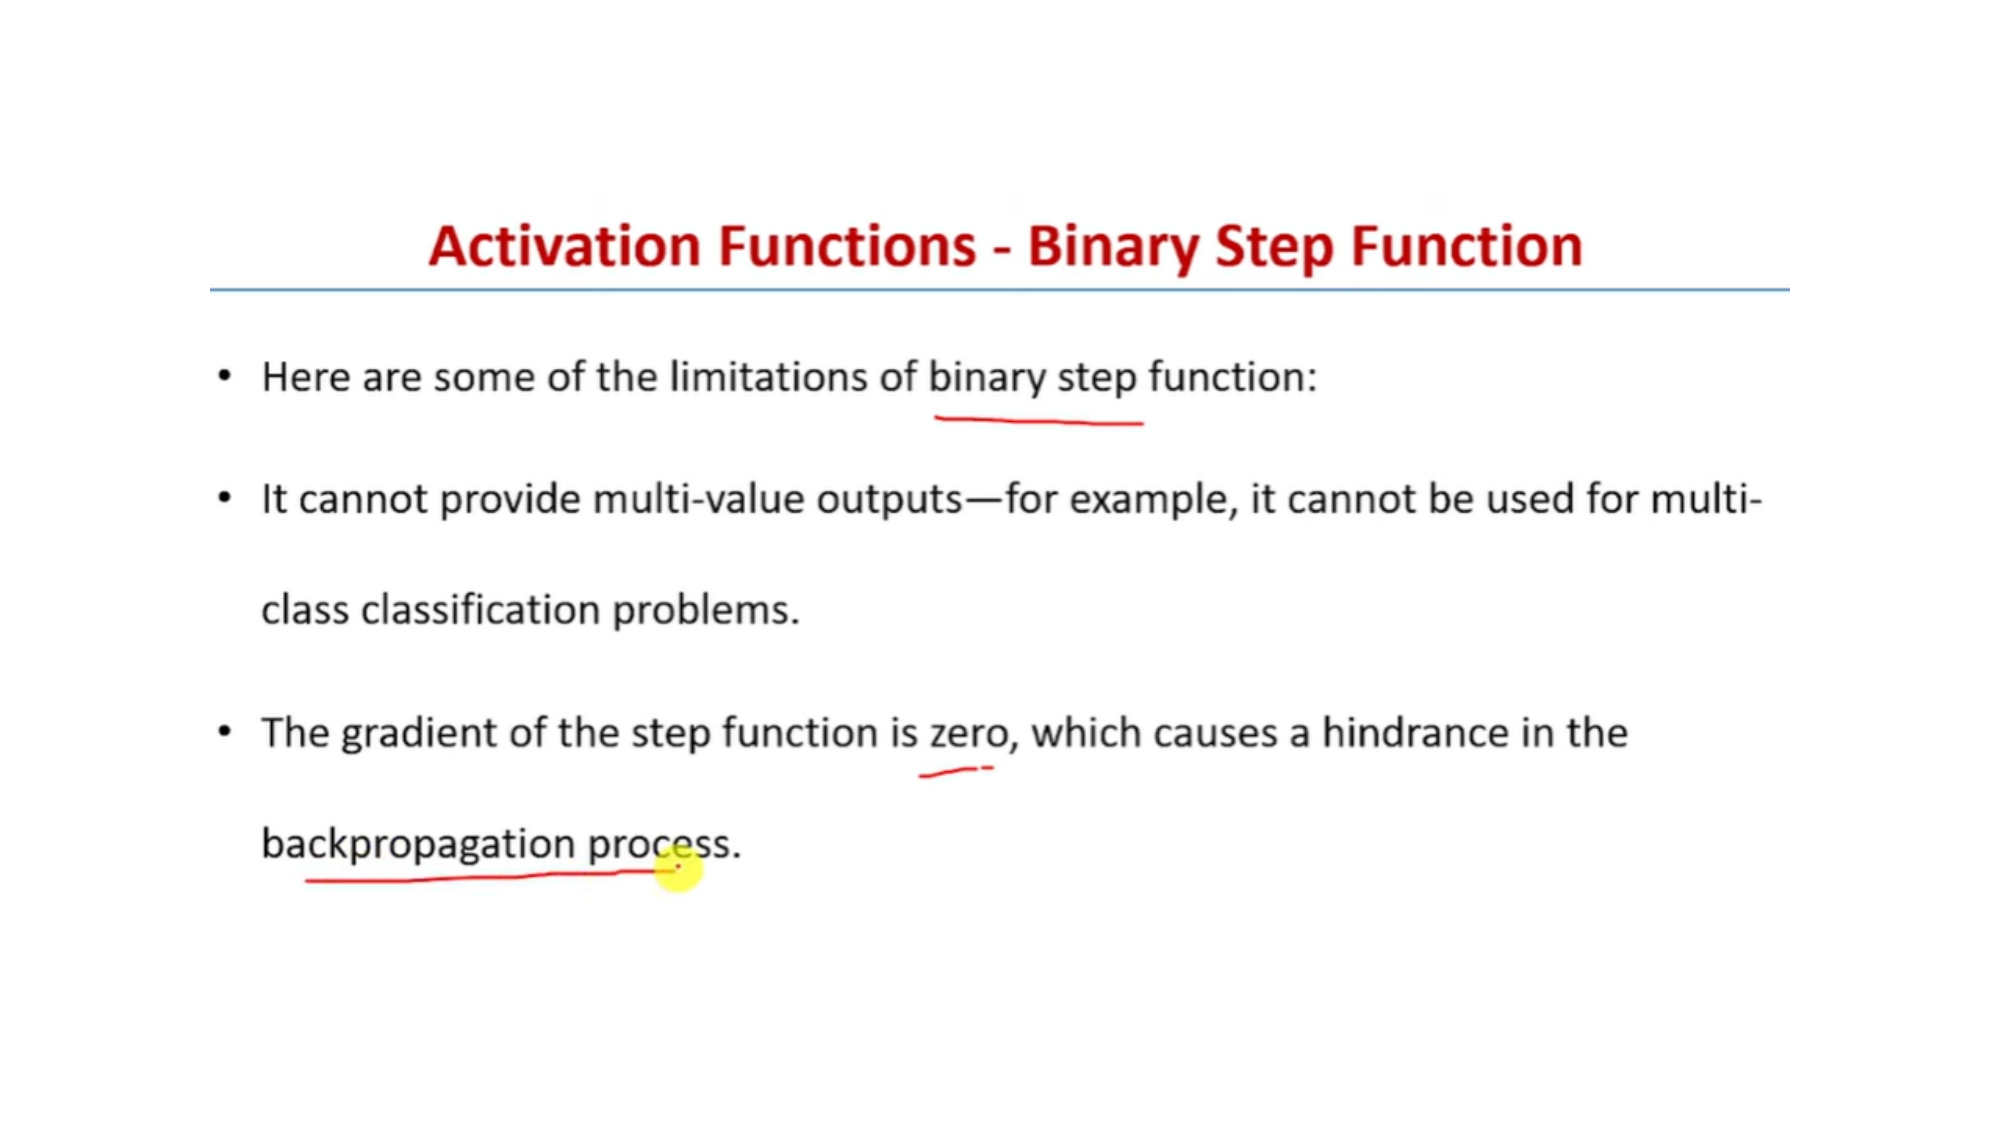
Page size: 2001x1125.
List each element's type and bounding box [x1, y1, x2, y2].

picture [210, 184, 1790, 941]
